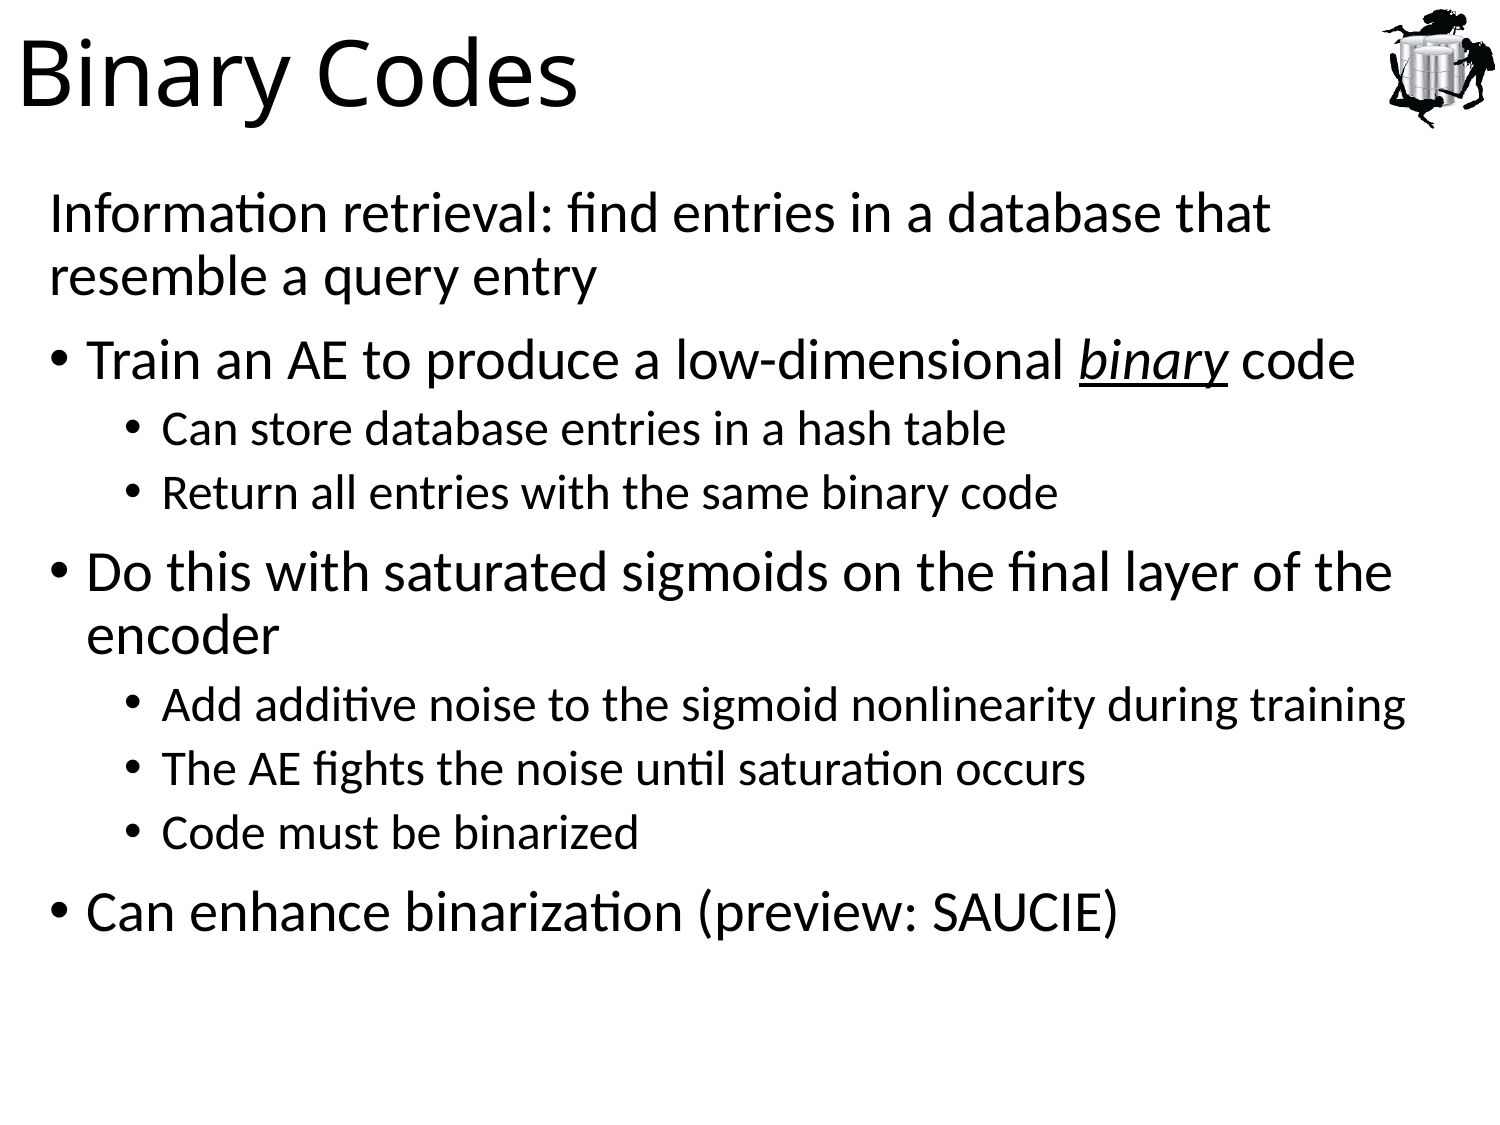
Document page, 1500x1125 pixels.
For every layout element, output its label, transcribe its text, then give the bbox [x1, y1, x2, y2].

picture [1376, 5, 1498, 131]
title Binary Codes [0, 11, 1377, 143]
list Information retrieval: find entries in a database that resemble a query entry Train an AE to produce a low-dimensional binary code Can store database entries in a hash table Return all entries with the same binary code Do this with saturated sigmoids on the final layer of the encoder Add additive noise to the sigmoid nonlinearity during training The AE fights the noise until saturation occurs Code must be binarized Can enhance binarization (preview: SAUCIE) [34, 174, 1482, 1014]
